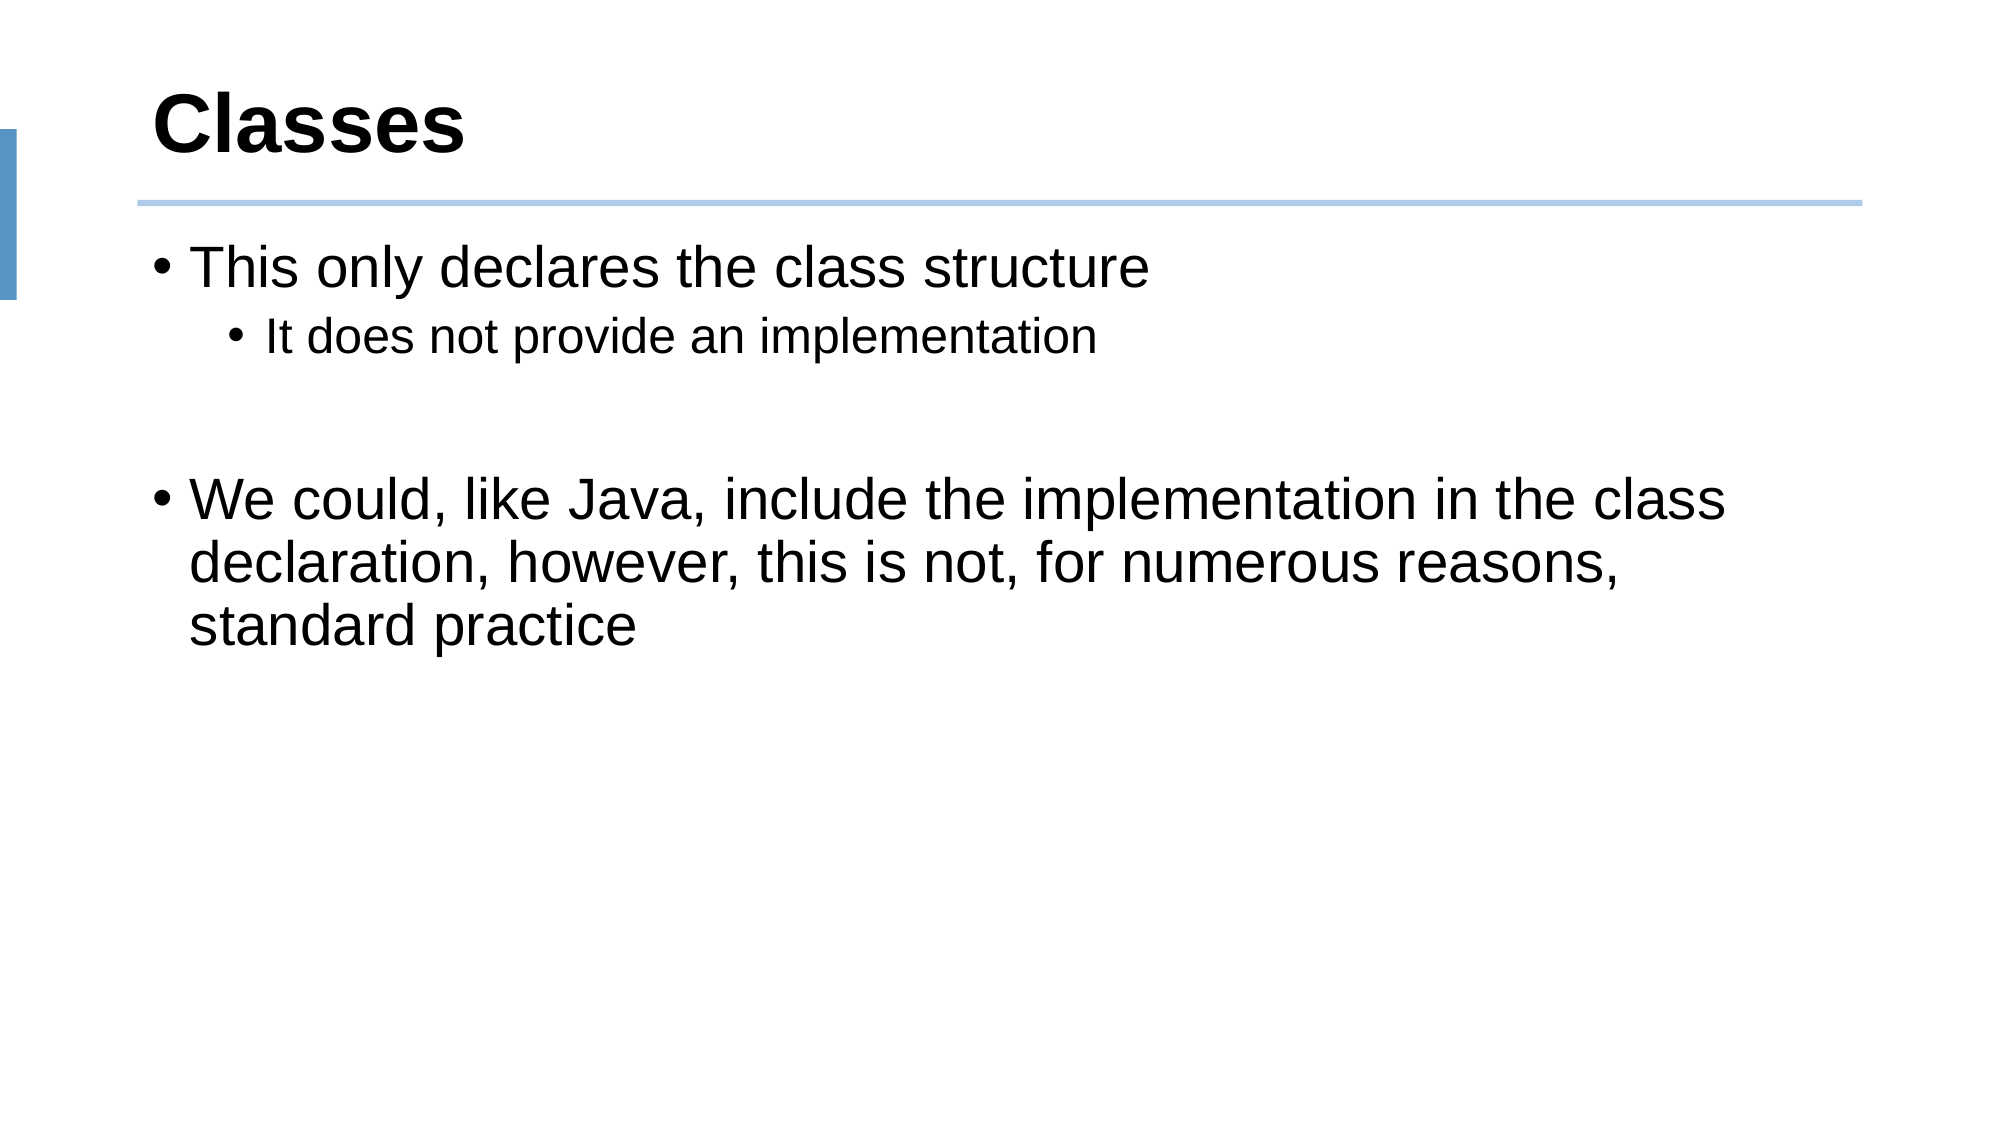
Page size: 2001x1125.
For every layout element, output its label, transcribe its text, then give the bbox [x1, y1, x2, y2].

list This only declares the class structure It does not provide an implementation We could, like Java, include the implementation in the class declaration, however, this is not, for numerous reasons, standard practice [137, 229, 1863, 1014]
title Classes [137, 42, 1863, 208]
